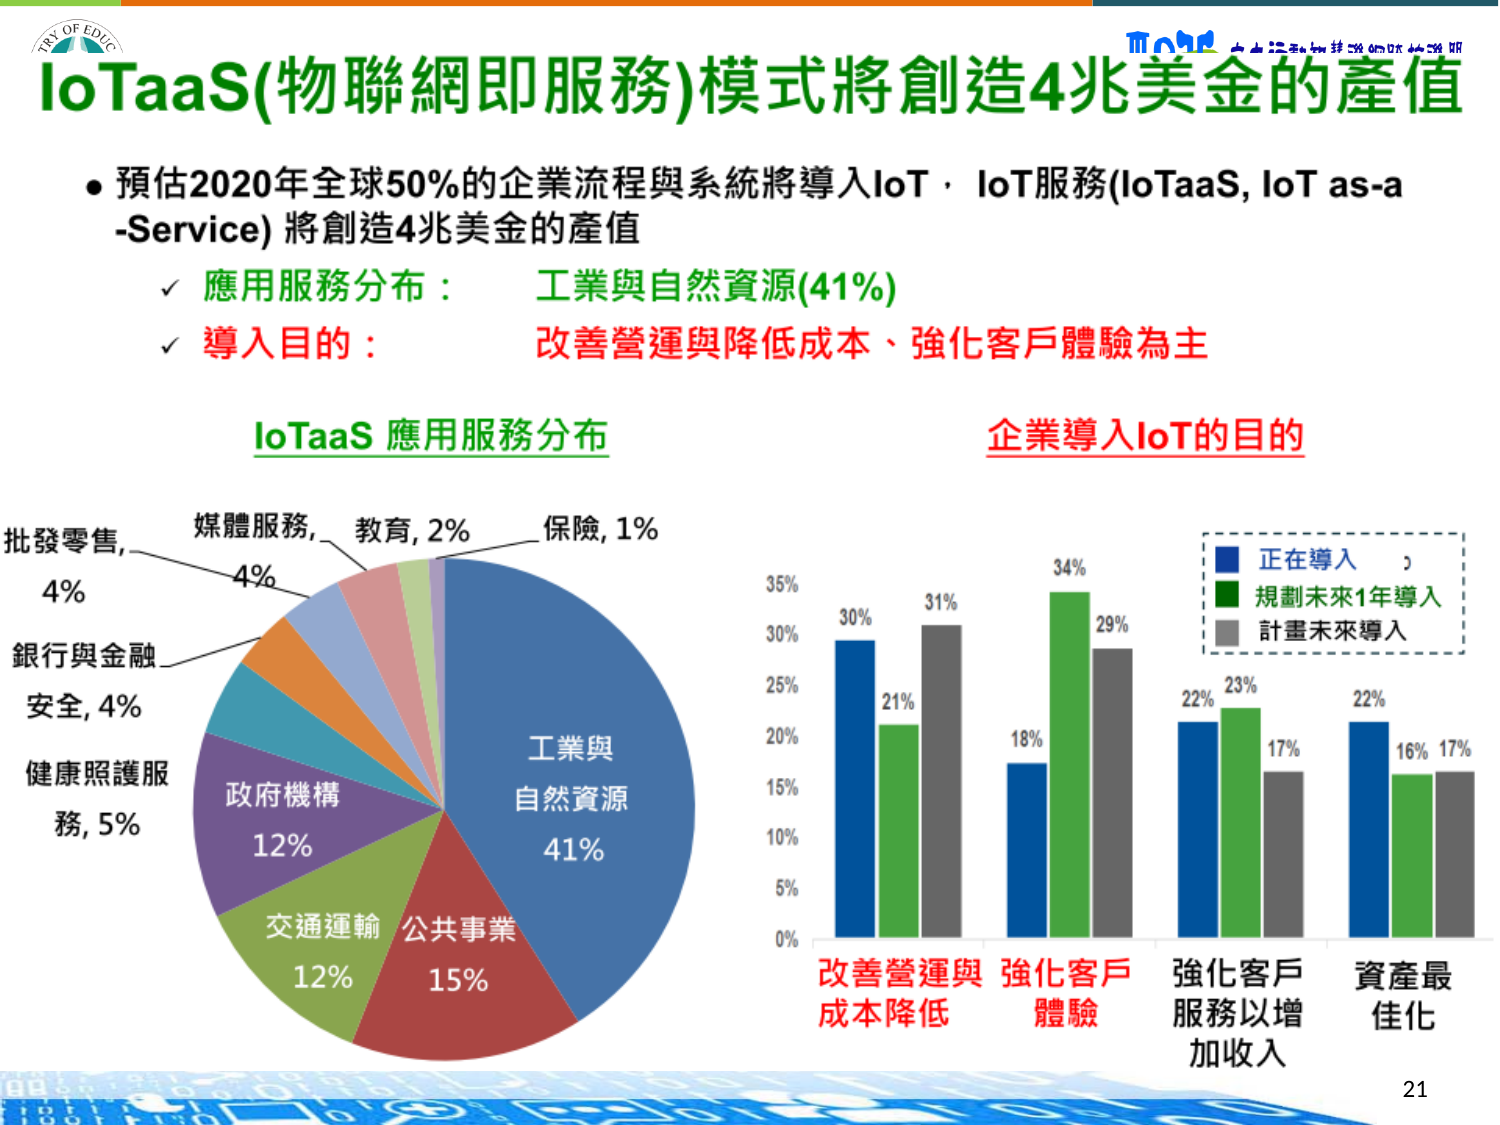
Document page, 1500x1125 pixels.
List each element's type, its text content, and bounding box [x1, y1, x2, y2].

slide_number 21 [1387, 1081, 1484, 1125]
picture [0, 19, 1500, 1125]
